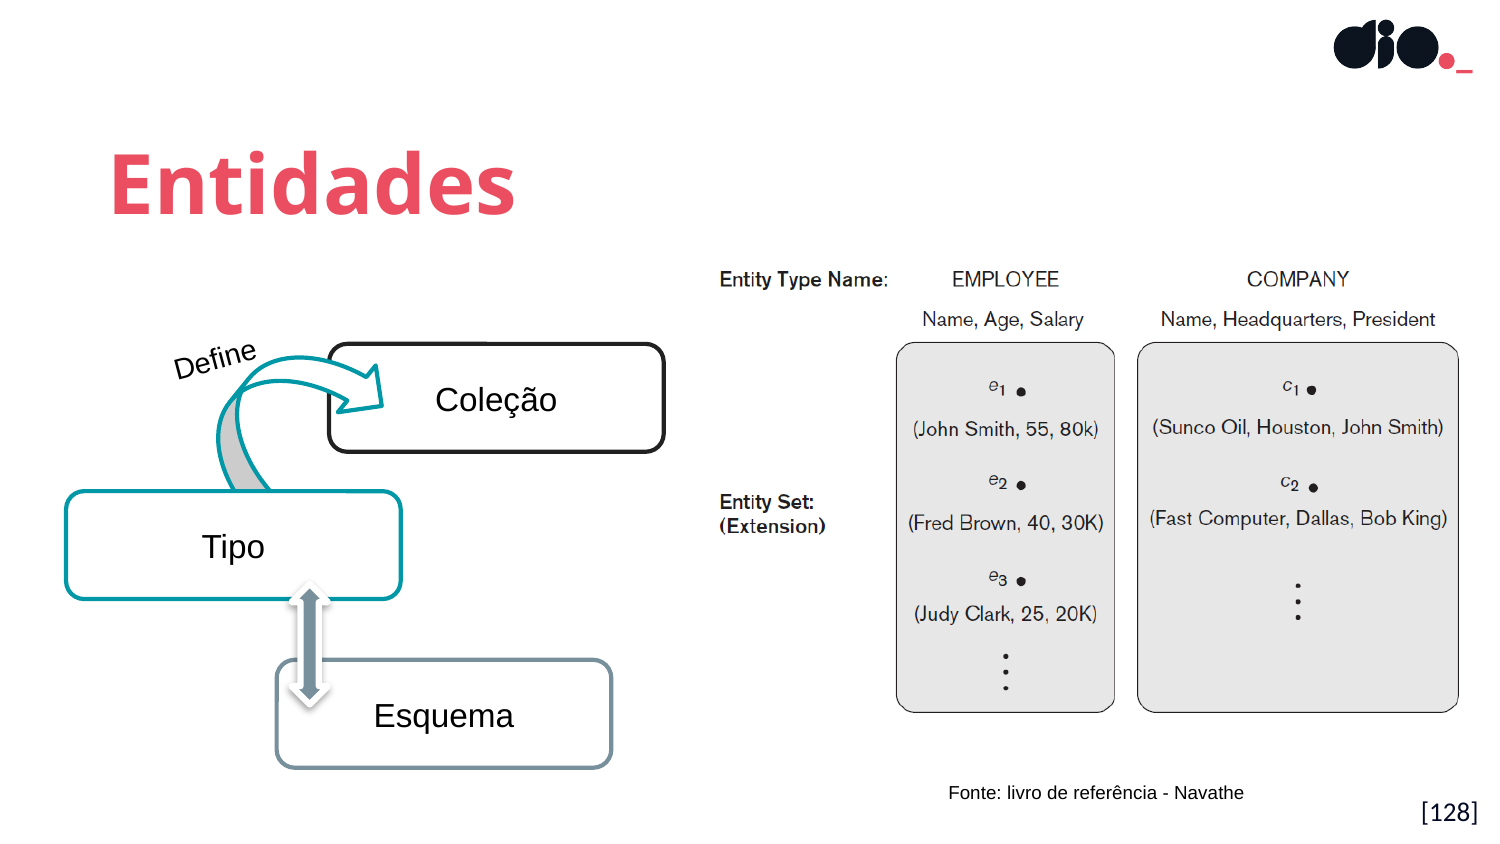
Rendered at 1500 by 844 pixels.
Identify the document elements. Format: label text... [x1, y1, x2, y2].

text_box Coleção [326, 341, 666, 454]
picture [714, 250, 1468, 716]
text_box Entidades [92, 104, 1408, 243]
text_box Esquema [274, 657, 614, 770]
text_box [216, 355, 384, 489]
text_box Fonte: livro de referência - Navathe [933, 773, 1384, 811]
text_box Define [153, 317, 282, 397]
picture [1333, 19, 1473, 74]
text_box [288, 580, 331, 708]
text_box Tipo [63, 489, 403, 602]
slide_number [128] [1403, 779, 1494, 844]
